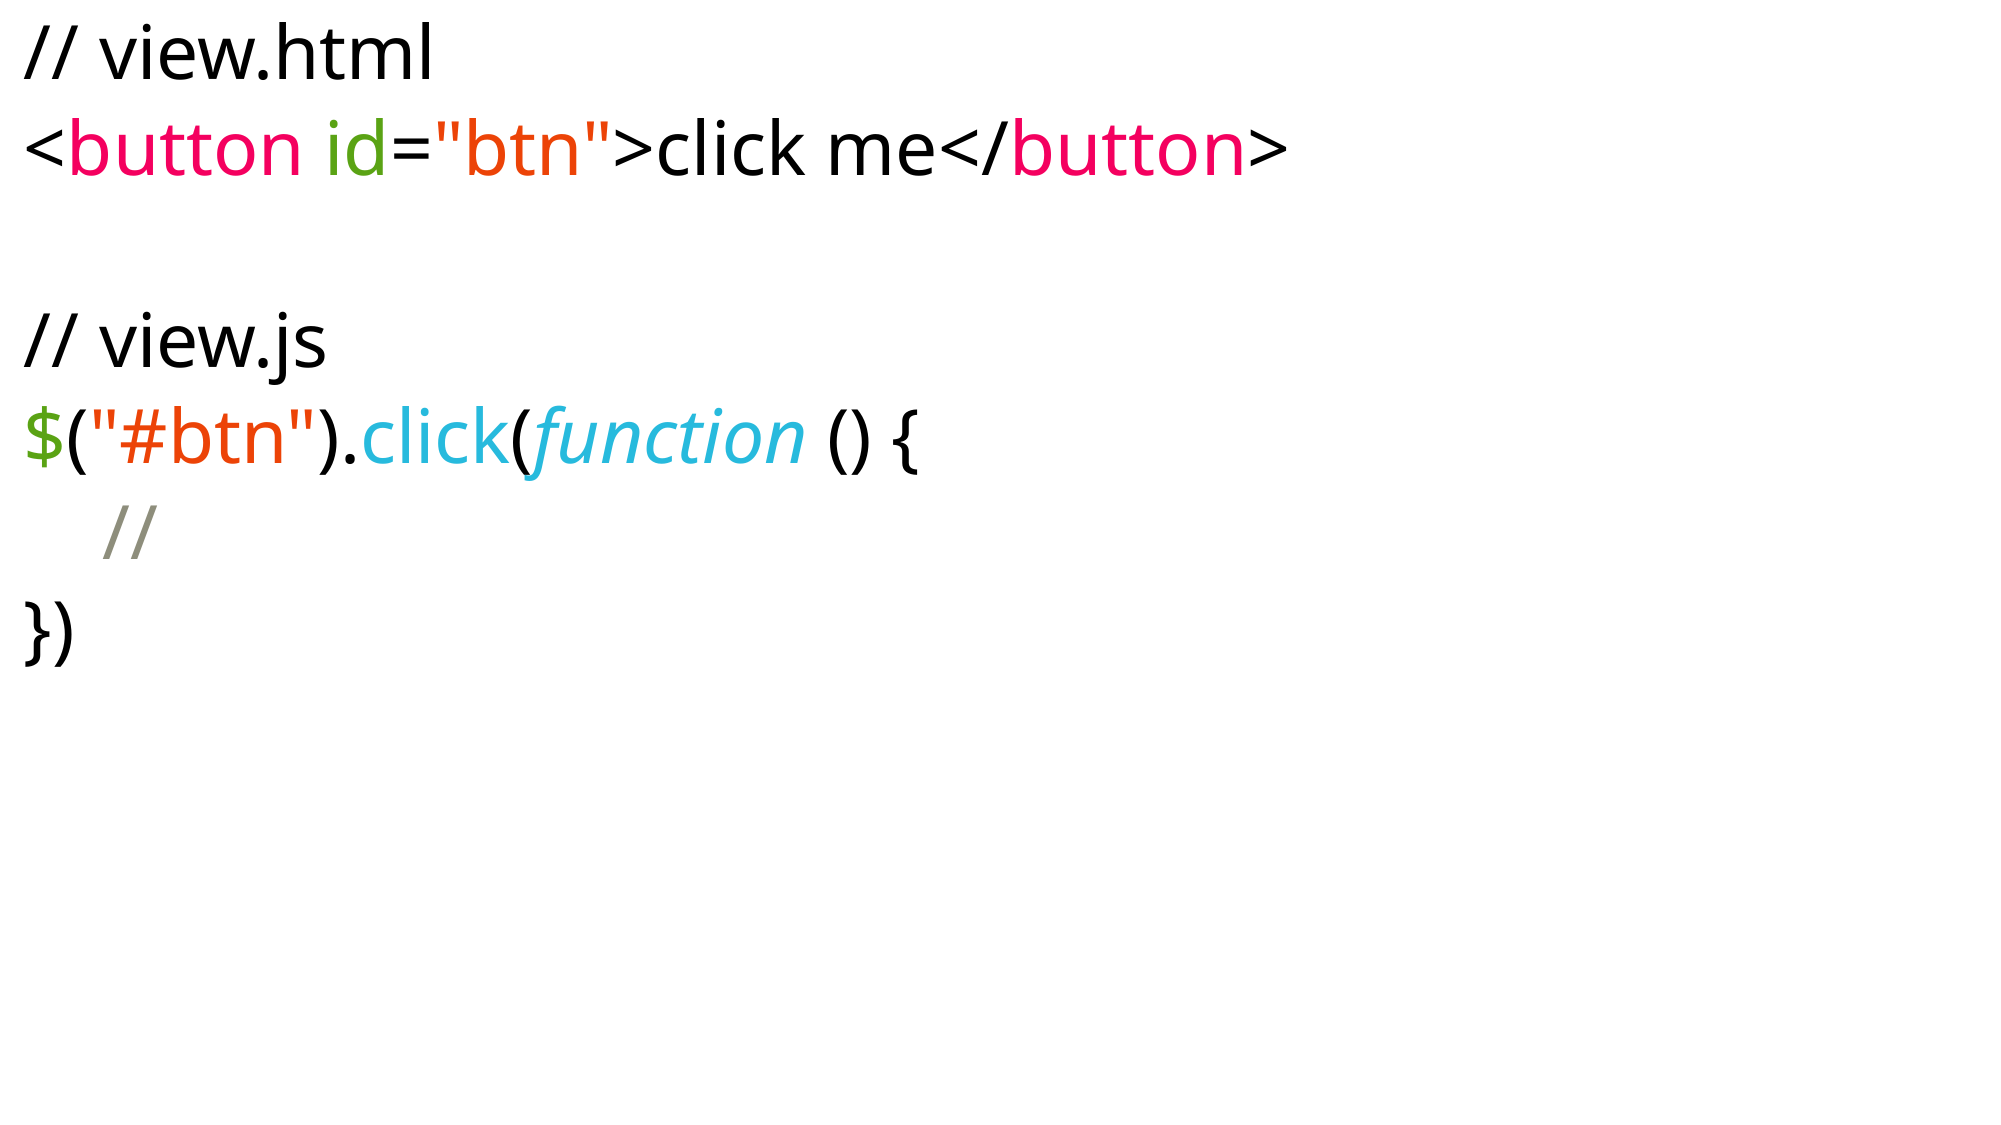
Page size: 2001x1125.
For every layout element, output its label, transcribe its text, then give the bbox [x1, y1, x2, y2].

list // view.html <button id="btn">click me</button> // view.js $("#btn").click(function () { // }) [0, 0, 2000, 910]
